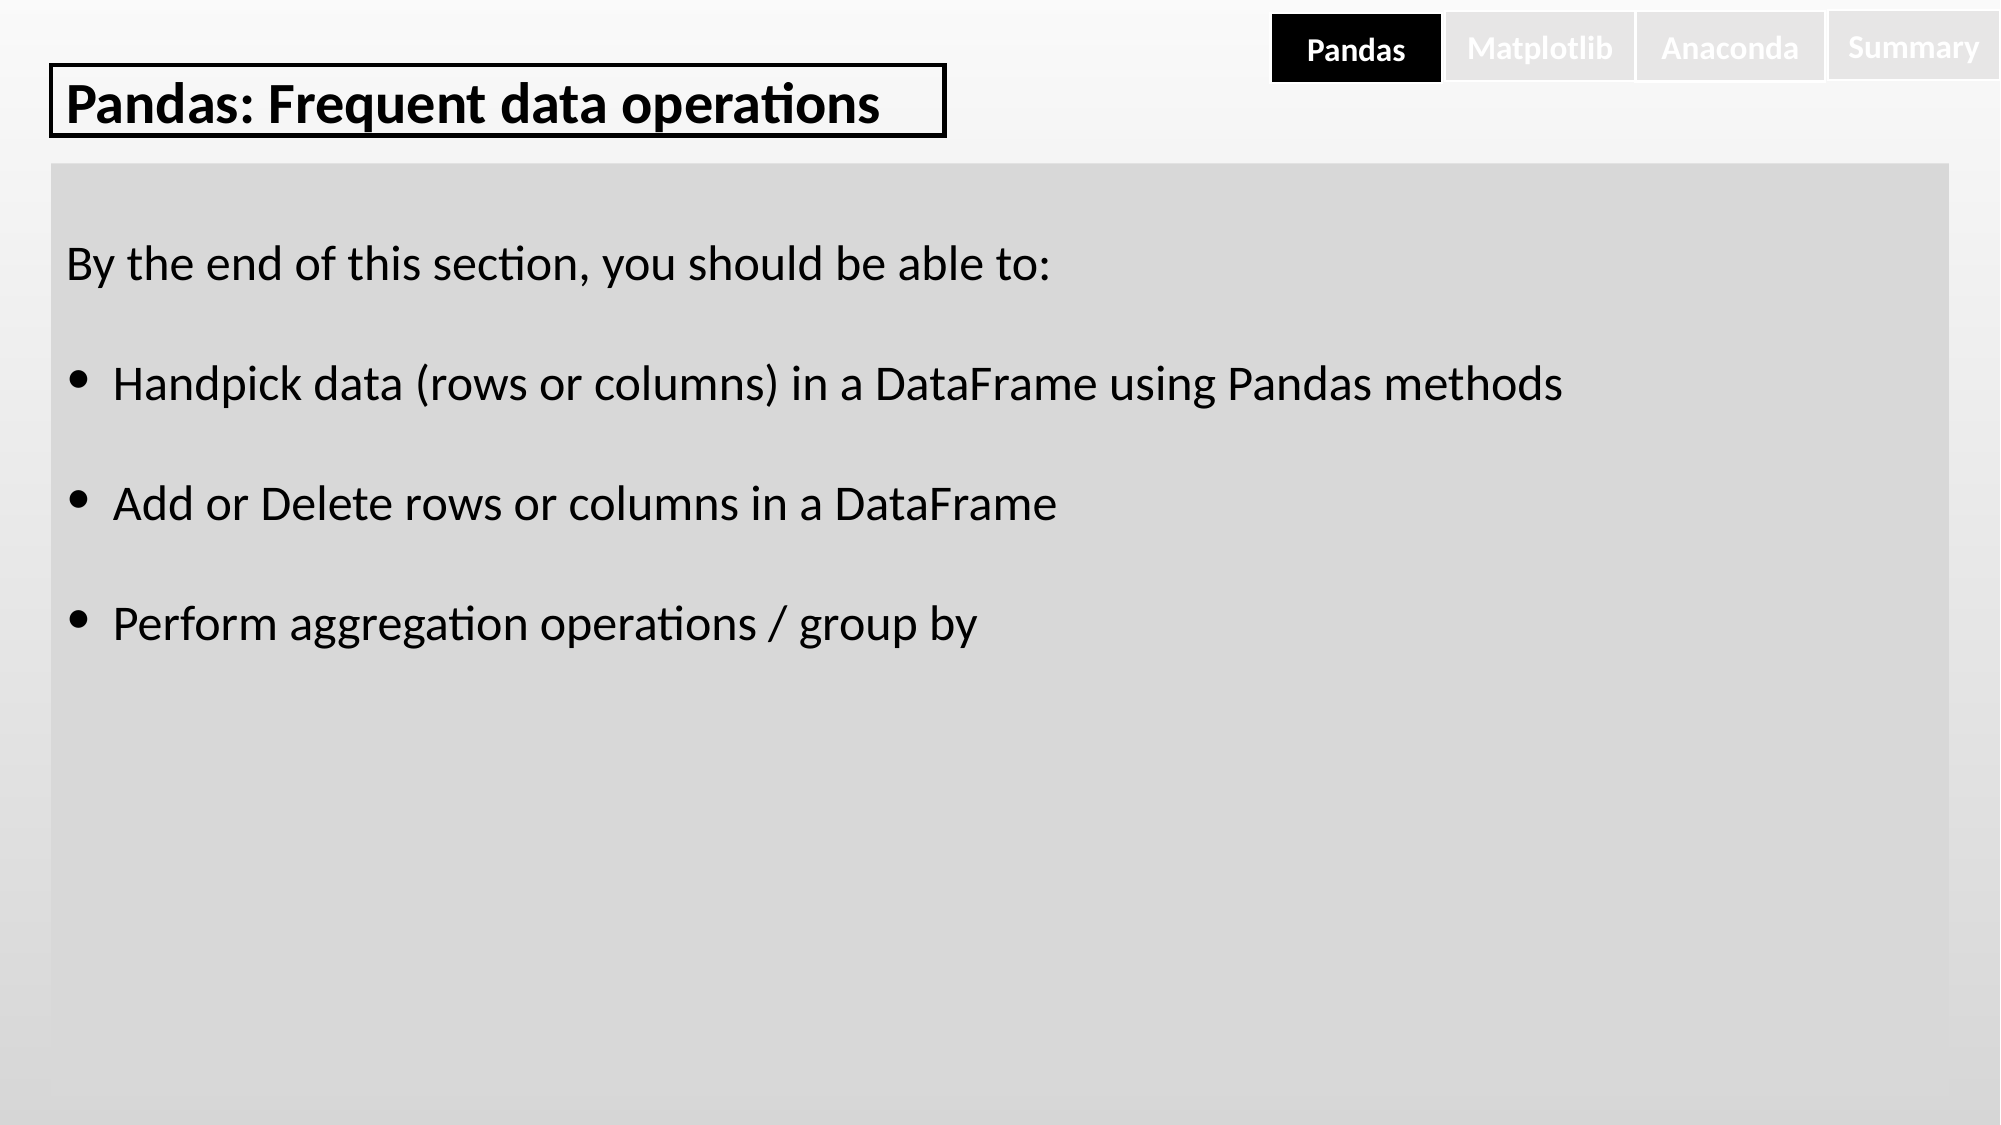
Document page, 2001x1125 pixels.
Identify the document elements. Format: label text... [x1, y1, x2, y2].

text_box By the end of this section, you should be able to: Handpick data (rows or columns) in a DataFrame using Pandas methods Add or Delete rows or columns in a DataFrame Perform aggregation operations / group by [51, 163, 1949, 1097]
text_box Pandas: Frequent data operations [51, 65, 945, 136]
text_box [1270, 9, 2000, 84]
